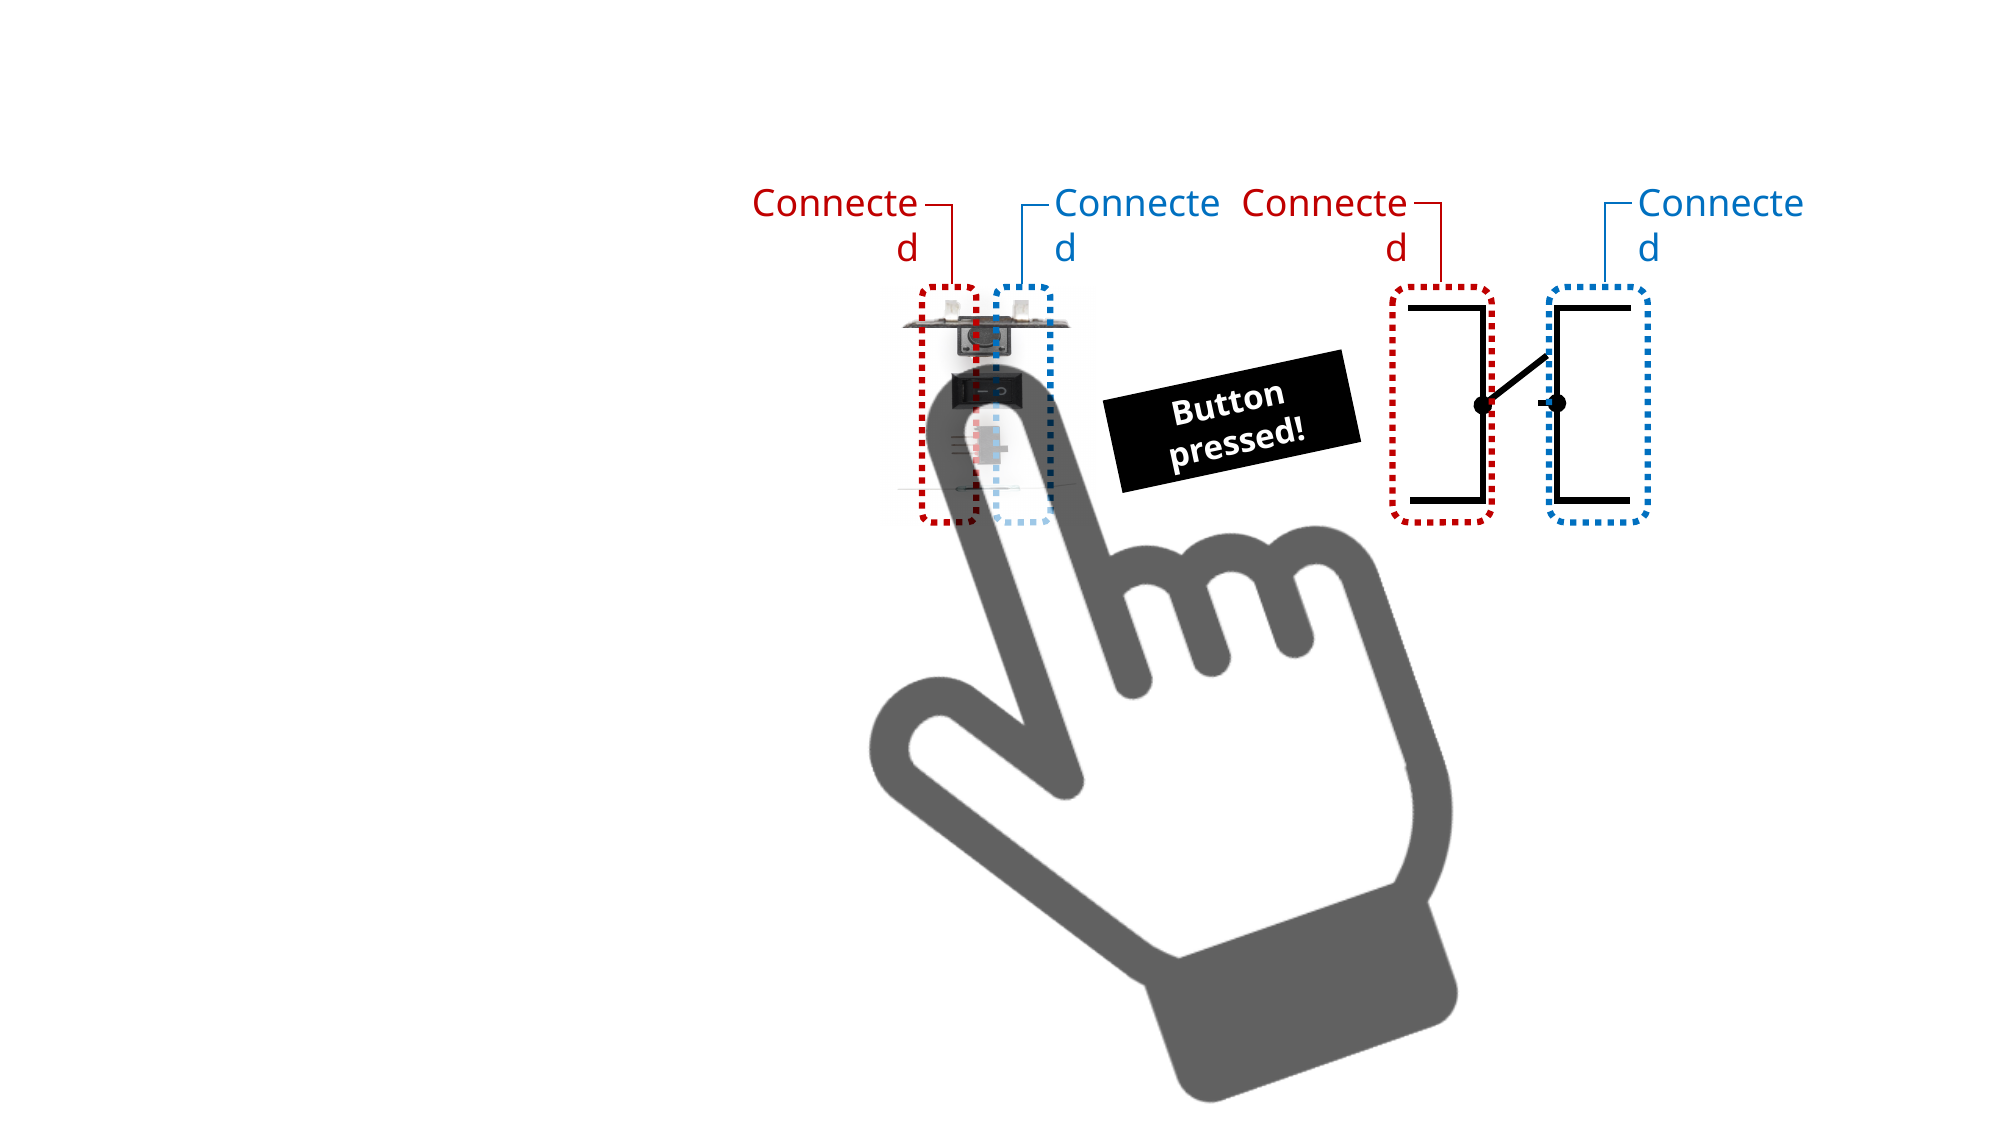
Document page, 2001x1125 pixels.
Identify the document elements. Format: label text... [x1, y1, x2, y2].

text_box [1547, 285, 1649, 524]
text_box [1391, 285, 1493, 524]
text_box Connected [718, 171, 934, 277]
text_box [995, 285, 1052, 298]
text_box Connected [1622, 171, 1839, 277]
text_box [1482, 355, 1547, 406]
text_box [921, 285, 966, 298]
text_box [1604, 202, 1622, 283]
text_box [924, 204, 953, 284]
text_box Connected [1039, 171, 1207, 277]
text_box [1021, 204, 1039, 284]
text_box [1413, 202, 1442, 283]
picture [868, 213, 1414, 1106]
text_box Connected [1207, 171, 1423, 277]
